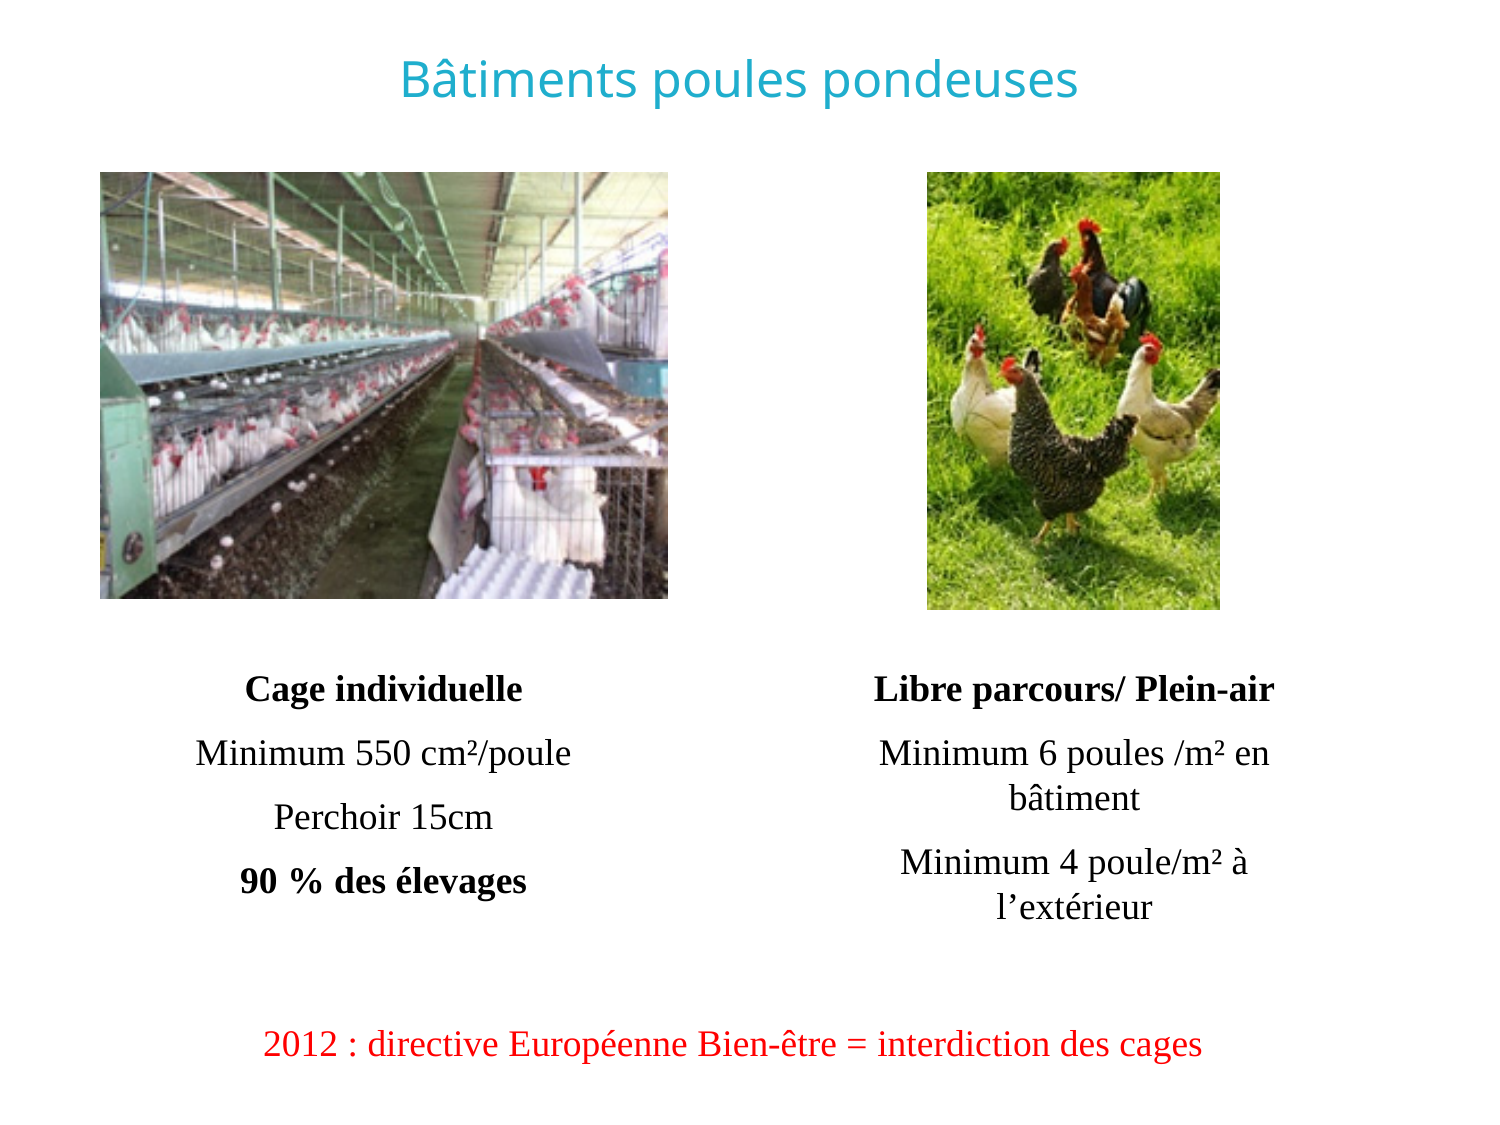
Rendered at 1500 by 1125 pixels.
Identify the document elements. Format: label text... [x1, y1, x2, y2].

picture [926, 172, 1221, 610]
picture [99, 172, 668, 600]
text_box Libre parcours/ Plein-air Minimum 6 poules /m² en bâtiment Minimum 4 poule/m² à l’extérieur [856, 656, 1294, 935]
title Bâtiments poules pondeuses [64, 19, 1415, 135]
text_box Cage individuelle Minimum 550 cm²/poule Perchoir 15cm 90 % des élevages [171, 656, 597, 909]
text_box 2012 : directive Européenne Bien-être = interdiction des cages [147, 1011, 1329, 1072]
